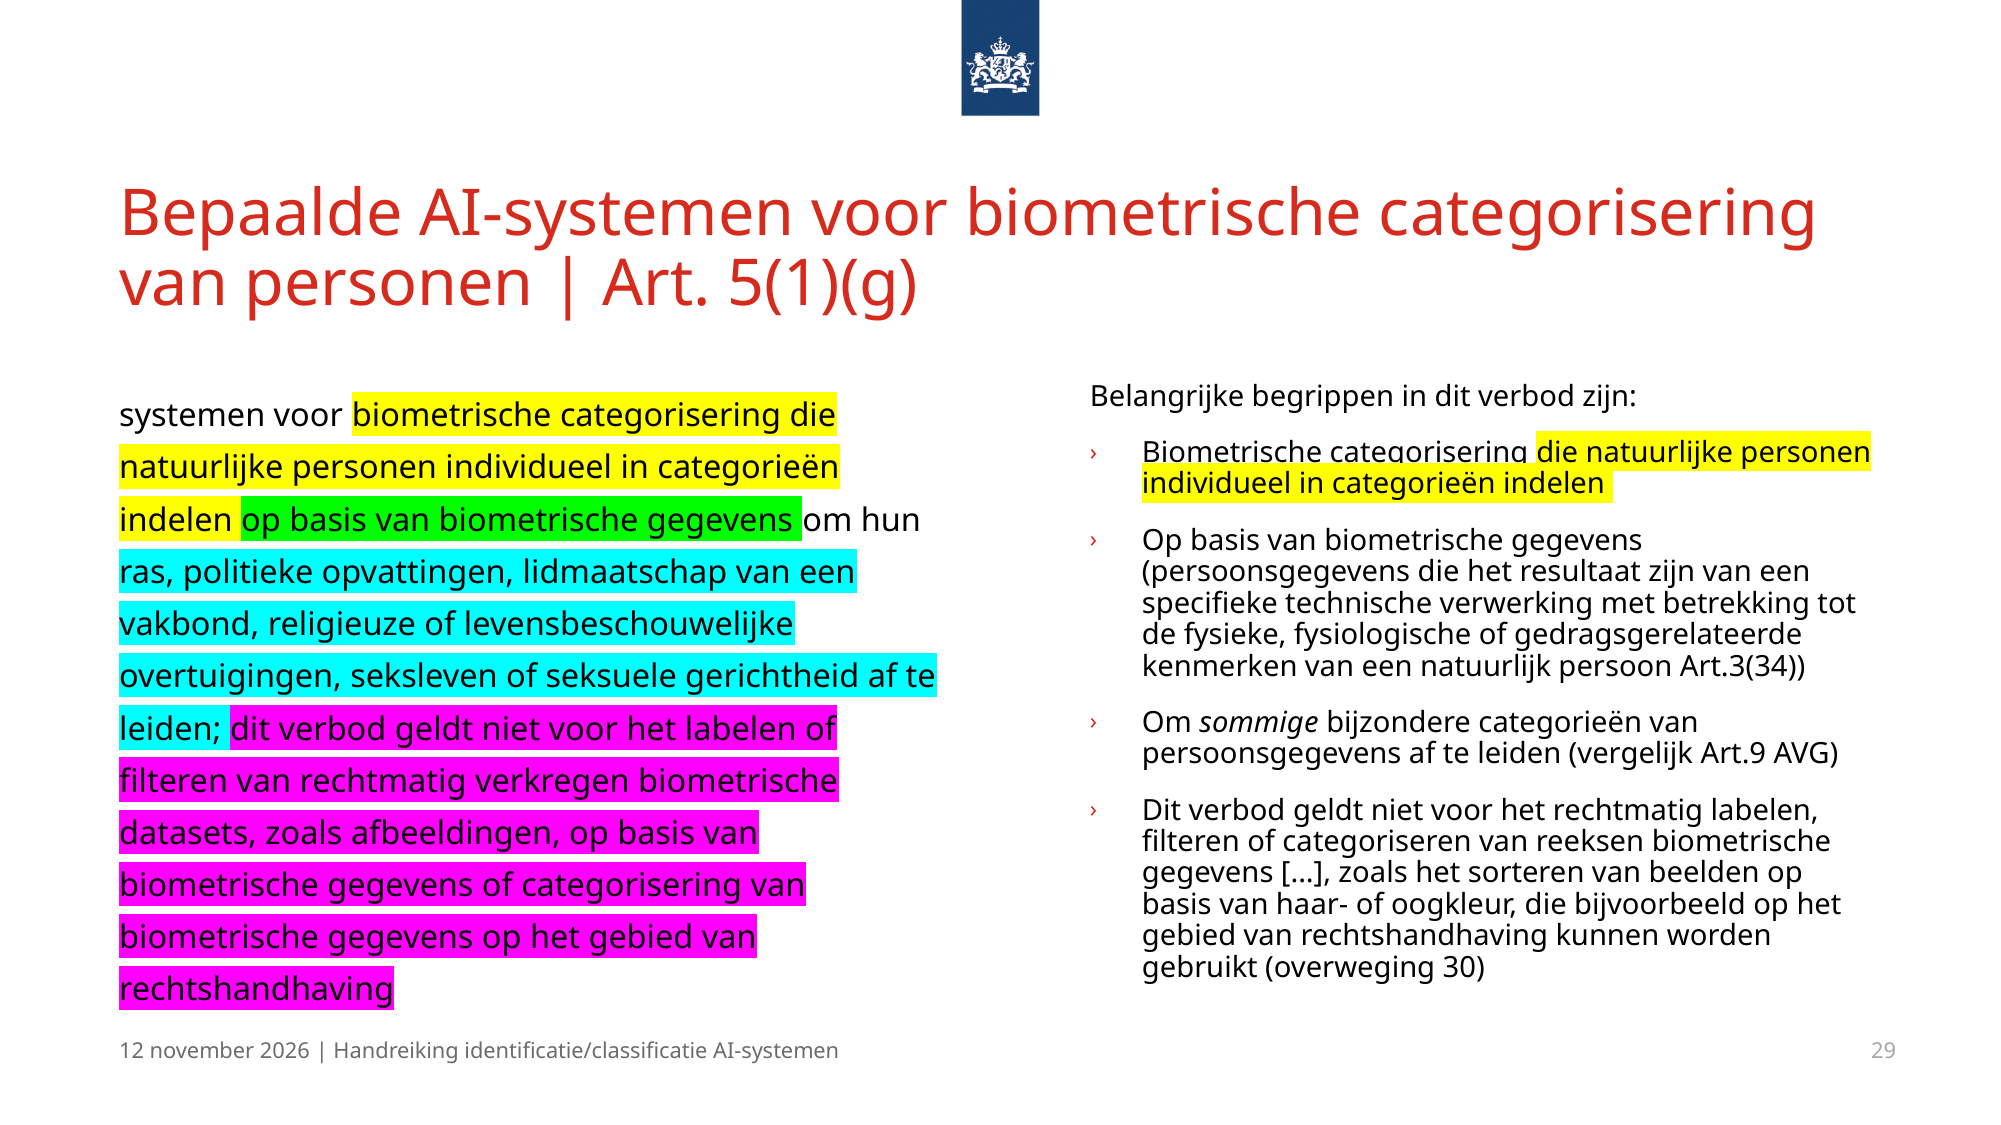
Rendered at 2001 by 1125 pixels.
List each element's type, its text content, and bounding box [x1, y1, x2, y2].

slide_number 29 [1074, 1020, 1897, 1074]
list systemen voor biometrische categorisering die natuurlijke personen individueel in categorieën indelen op basis van biometrische gegevens om hun ras, politieke opvattingen, lidmaatschap van een vakbond, religieuze of levensbeschouwelijke overtuigingen, seksleven of seksuele gerichtheid af te leiden; dit verbod geldt niet voor het labelen of filteren van rechtmatig verkregen biometrische datasets, zoals afbeeldingen, op basis van biometrische gegevens of categorisering van biometrische gegevens op het gebied van rechtshandhaving [104, 373, 962, 1021]
picture [0, 0, 2000, 174]
list Belangrijke begrippen in dit verbod zijn: Biometrische categorisering die natuurlijke personen individueel in categorieën indelen Op basis van biometrische gegevens (persoonsgegevens die het resultaat zijn van een specifieke technische verwerking met betrekking tot de fysieke, fysiologische of gedragsgerelateerde kenmerken van een natuurlijk persoon Art.3(34)) Om sommige bijzondere categorieën van persoonsgegevens af te leiden (vergelijk Art.9 AVG) Dit verbod geldt niet voor het rechtmatig labelen, filteren of categoriseren van reeksen biometrische gegevens [...], zoals het sorteren van beelden op basis van haar- of oogkleur, die bijvoorbeeld op het gebied van rechtshandhaving kunnen worden gebruikt (overweging 30) [1074, 373, 1896, 1020]
title Bepaalde AI-systemen voor biometrische categorisering van personen | Art. 5(1)(g) [104, 172, 1897, 329]
footer 13 december 2024 | Handreiking identificatie/classificatie AI-systemen [104, 1020, 925, 1074]
